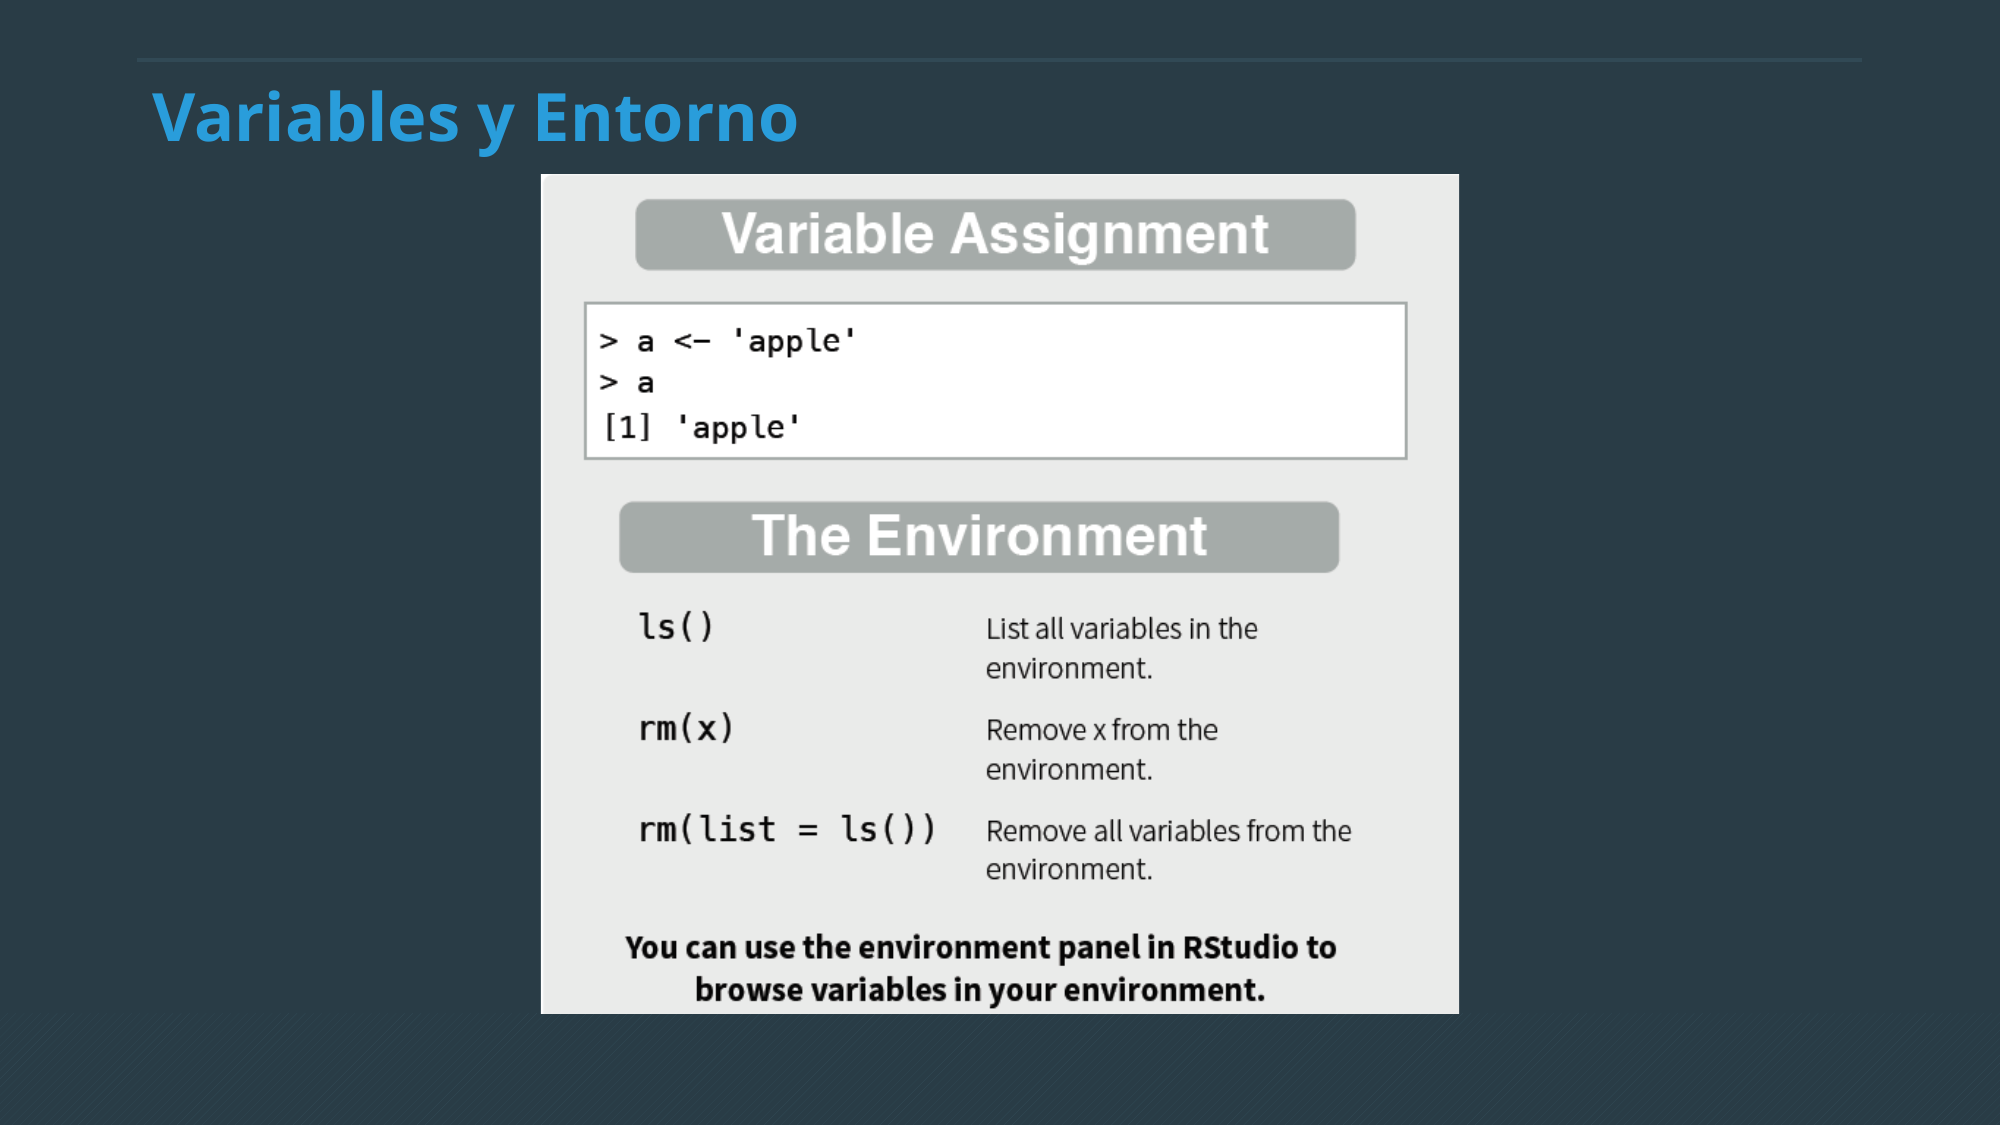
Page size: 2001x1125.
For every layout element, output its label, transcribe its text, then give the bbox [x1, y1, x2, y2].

title Variables y Entorno [137, 59, 1863, 181]
picture [540, 174, 1460, 1014]
